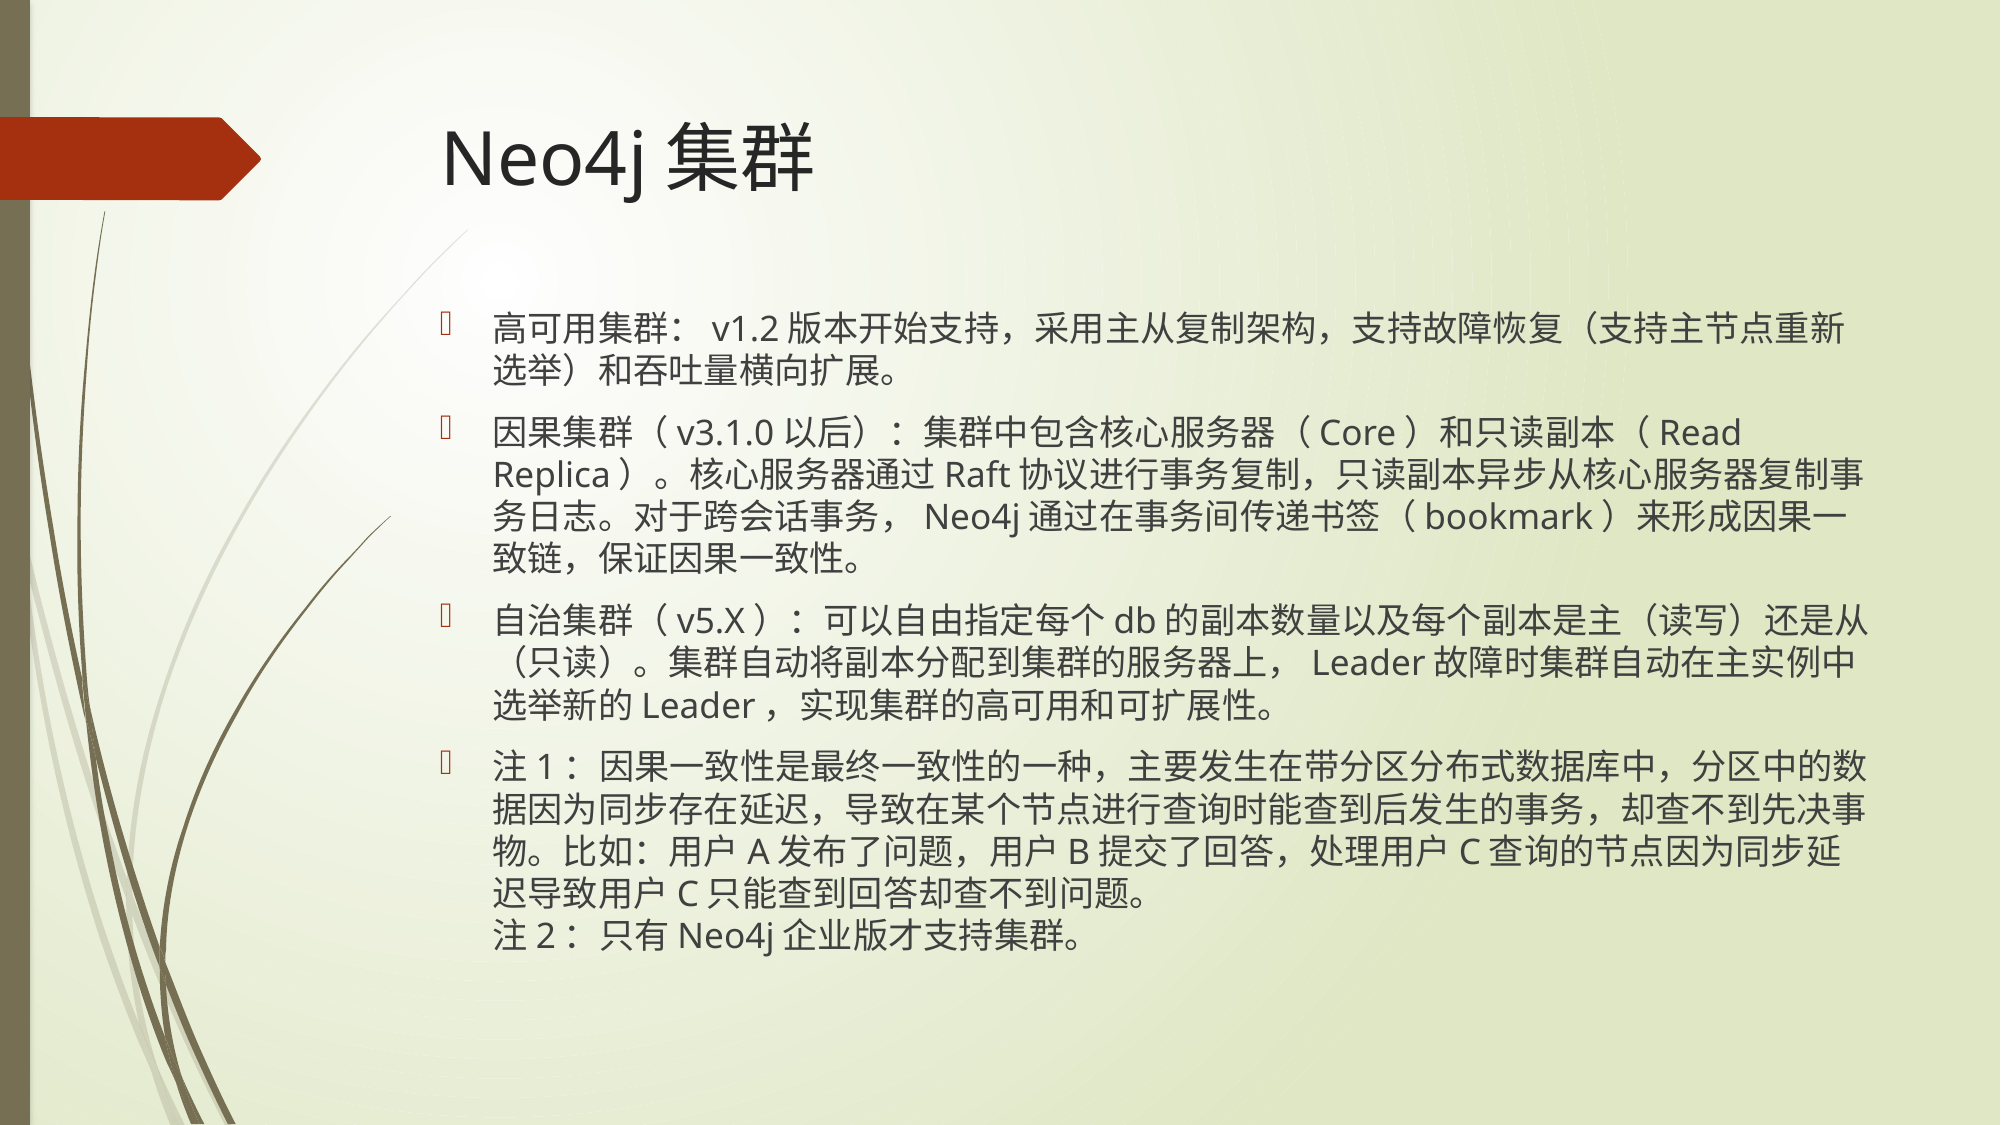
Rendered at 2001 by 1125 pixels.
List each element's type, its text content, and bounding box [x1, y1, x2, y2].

title Neo4j集群 [425, 102, 1888, 298]
list 高可用集群：v1.2版本开始支持，采用主从复制架构，支持故障恢复（支持主节点重新选举）和吞吐量横向扩展。 因果集群（v3.1.0以后）：集群中包含核心服务器（Core）和只读副本（Read Replica）。核心服务器通过Raft协议进行事务复制，只读副本异步从核心服务器复制事务日志。对于跨会话事务，Neo4j通过在事务间传递书签（bookmark）来形成因果一致链，保证因果一致性。 自治集群（v5.X）：可以自由指定每个db的副本数量以及每个副本是主（读写）还是从（只读）。集群自动将副本分配到集群的服务器上，Leader故障时集群自动在主实例中选举新的Leader，实现集群的高可用和可扩展性。 注1：因果一致性是最终一致性的一种，主要发生在带分区分布式数据库中，分区中的数据因为同步存在延迟，导致在某个节点进行查询时能查到后发生的事务，却查不到先决事物。比如：用户A发布了问题，用户B提交了回答，处理用户C查询的节点因为同步延迟导致用户C只能查到回答却查不到问题。 注2：只有Neo4j企业版才支持集群。 [424, 298, 1888, 970]
